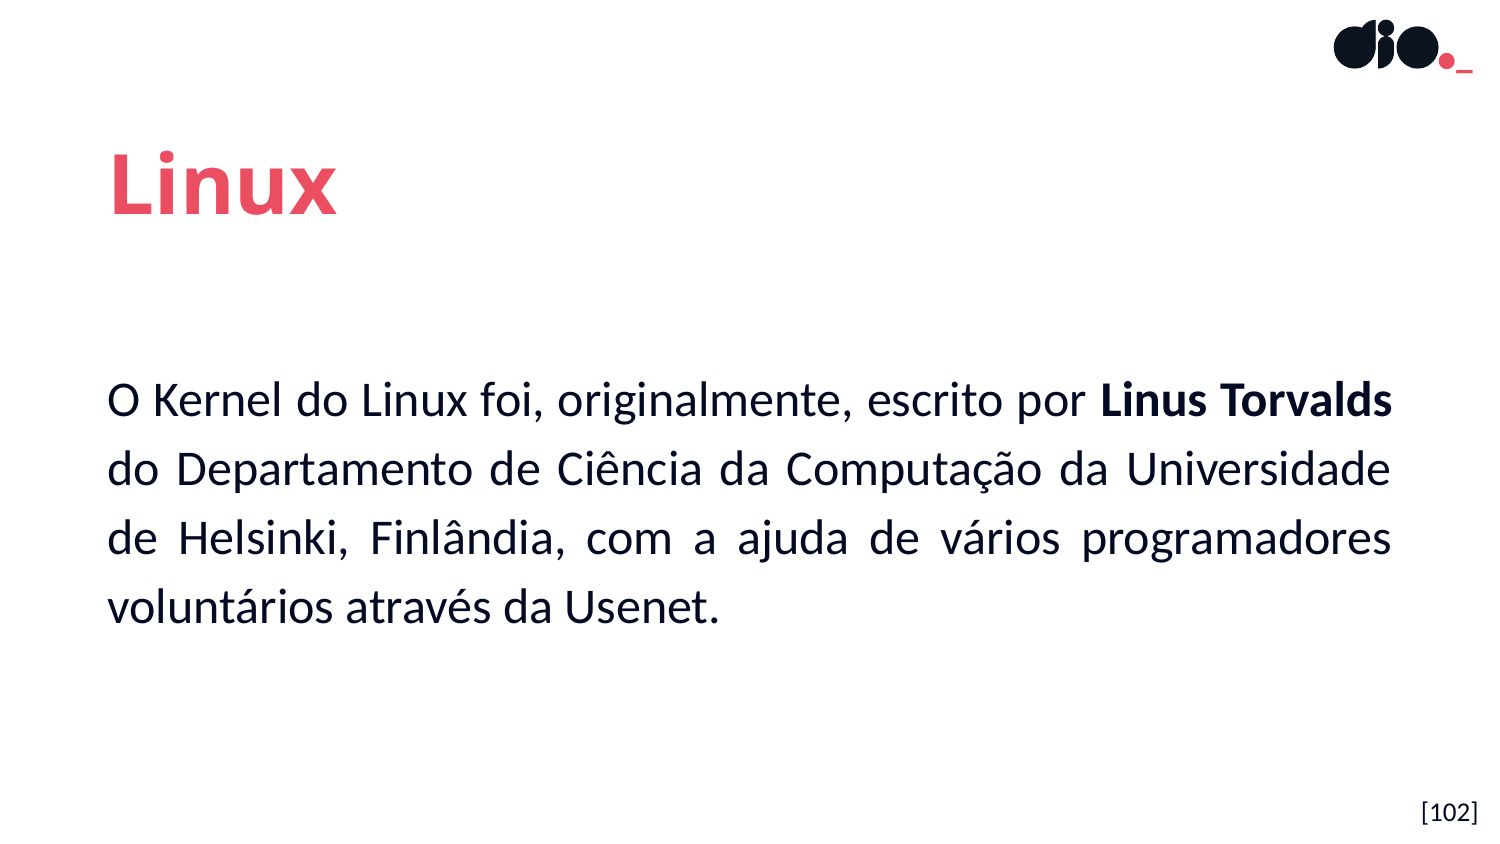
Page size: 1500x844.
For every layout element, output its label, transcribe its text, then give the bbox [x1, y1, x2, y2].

picture [1333, 19, 1473, 74]
slide_number [102] [1403, 779, 1494, 844]
text_box Linux [92, 104, 1408, 243]
text_box O Kernel do Linux foi, originalmente, escrito por Linus Torvalds do Departamento de Ciência da Computação da Universidade de Helsinki, Finlândia, com a ajuda de vários programadores voluntários através da Usenet. [92, 243, 1408, 749]
